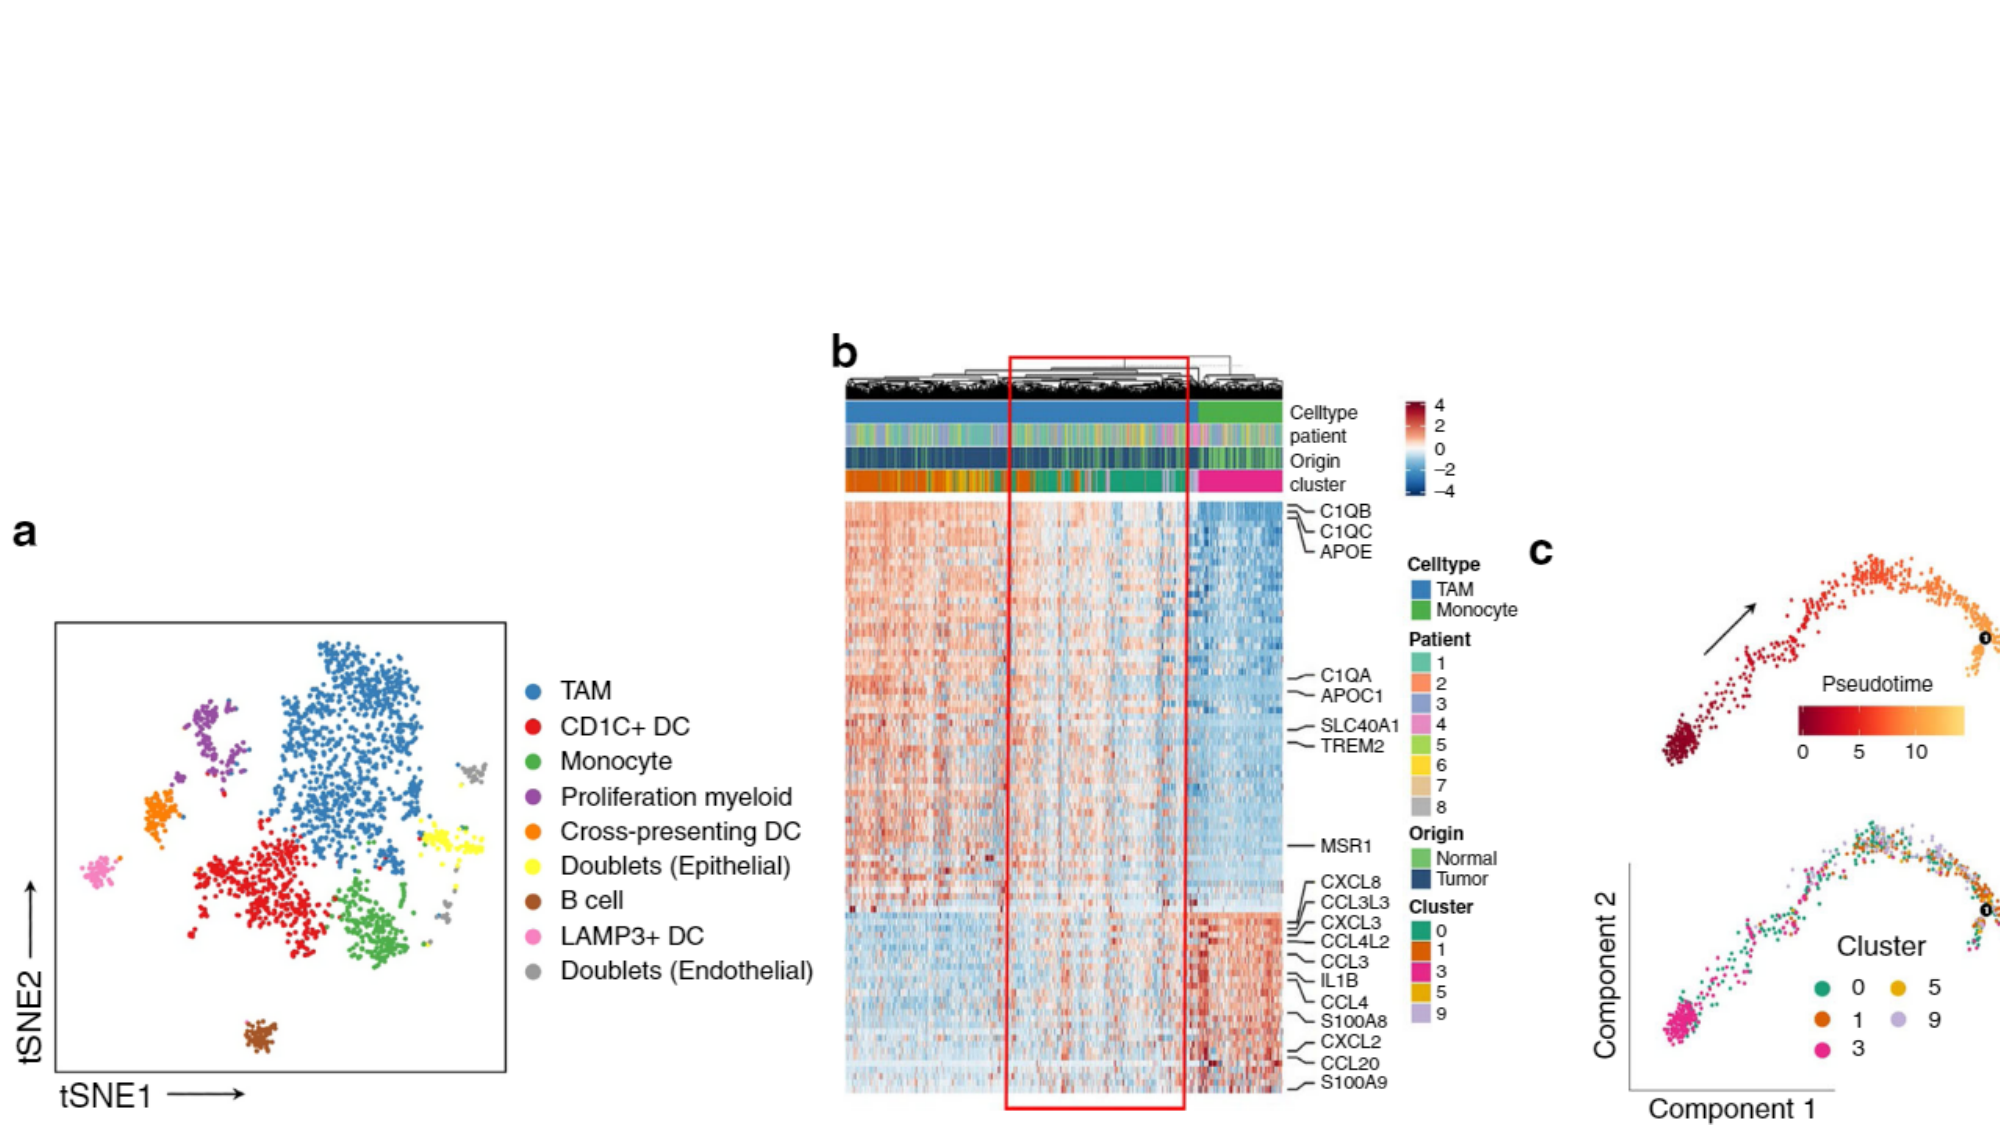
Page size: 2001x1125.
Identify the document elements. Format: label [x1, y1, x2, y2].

picture [0, 321, 2000, 1125]
